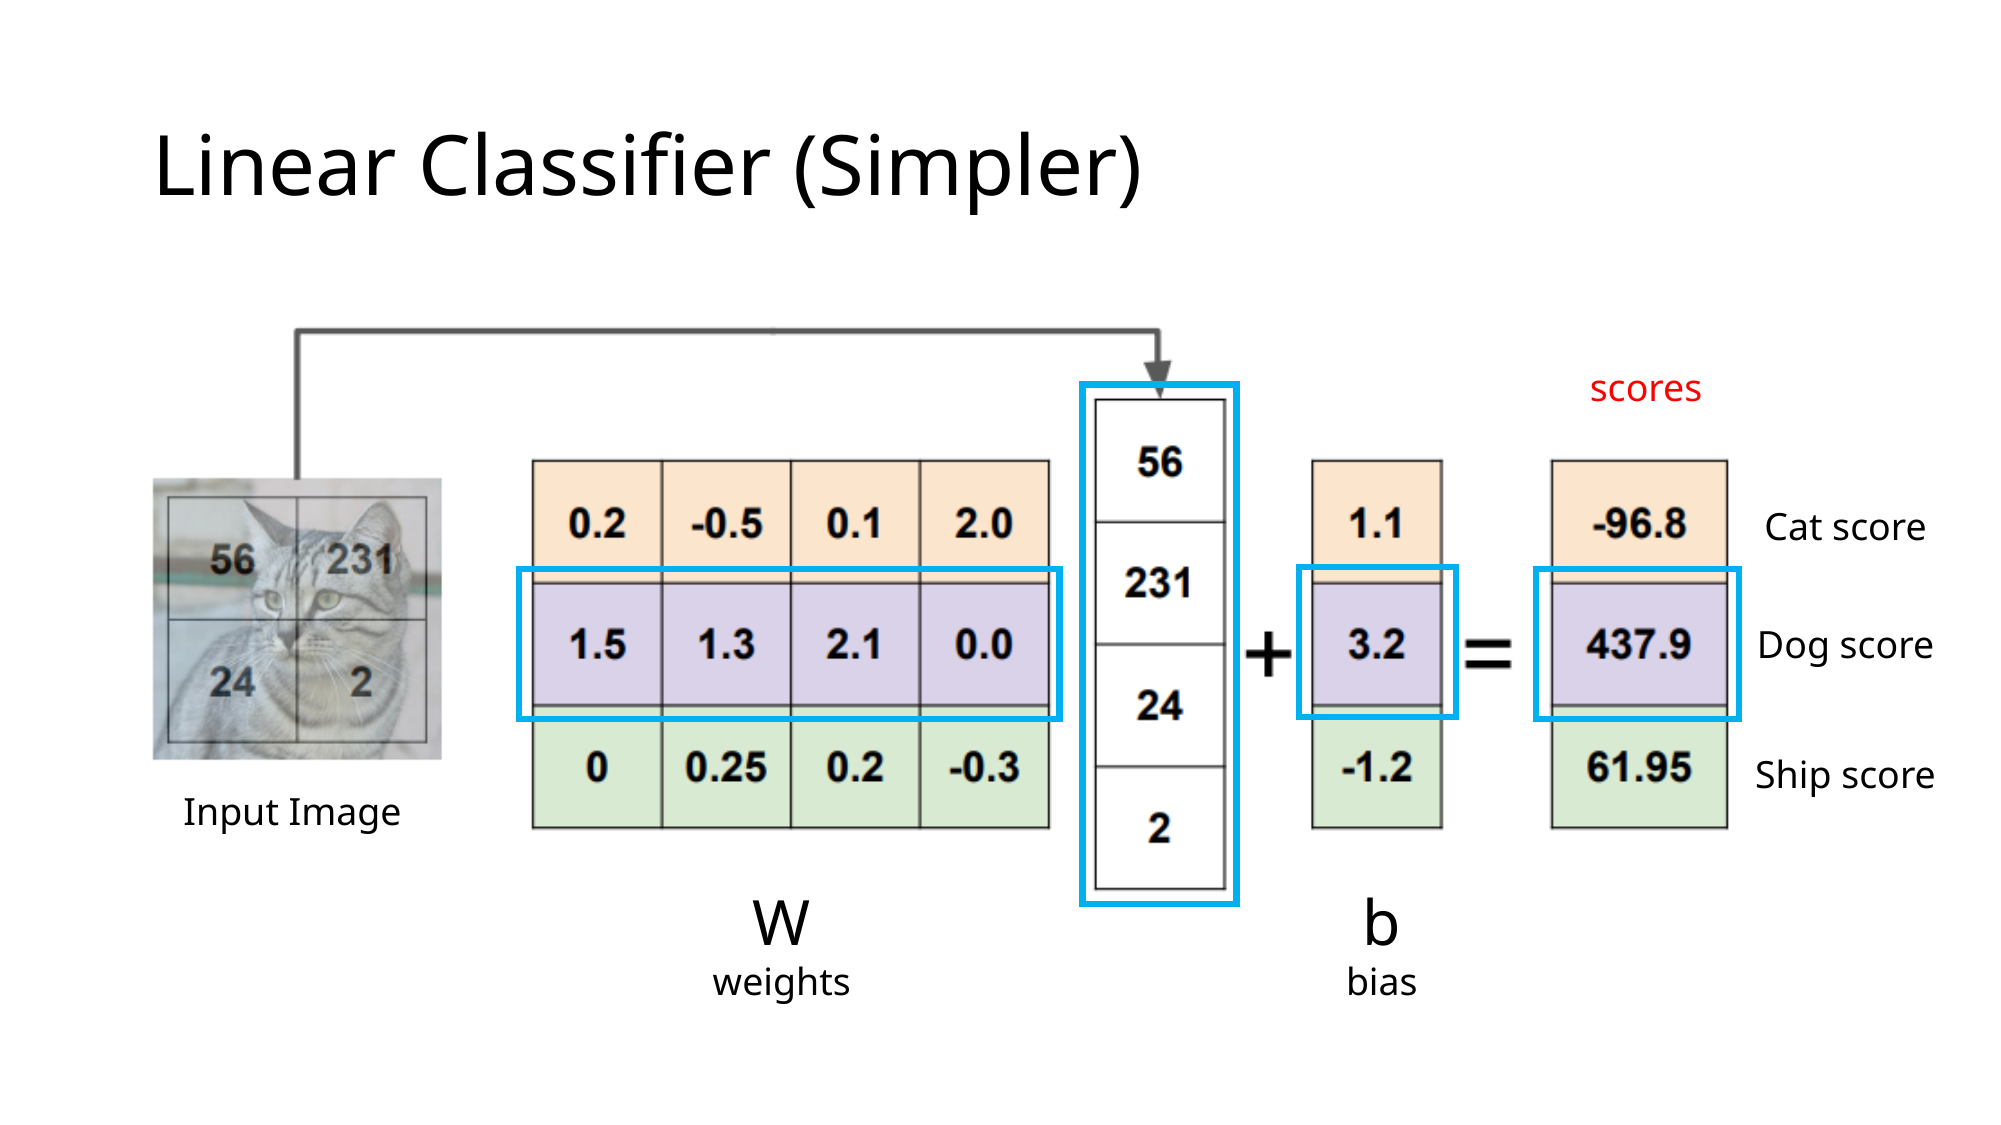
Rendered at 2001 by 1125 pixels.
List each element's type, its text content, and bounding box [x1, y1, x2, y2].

picture [148, 317, 1752, 910]
text_box Cat score [1752, 495, 1942, 556]
text_box W weights [697, 910, 866, 1011]
title Linear Classifier (Simpler) [137, 59, 1863, 278]
text_box Ship score [1752, 743, 1952, 804]
text_box Dog score [1752, 613, 1950, 674]
text_box b bias [1331, 910, 1433, 1010]
